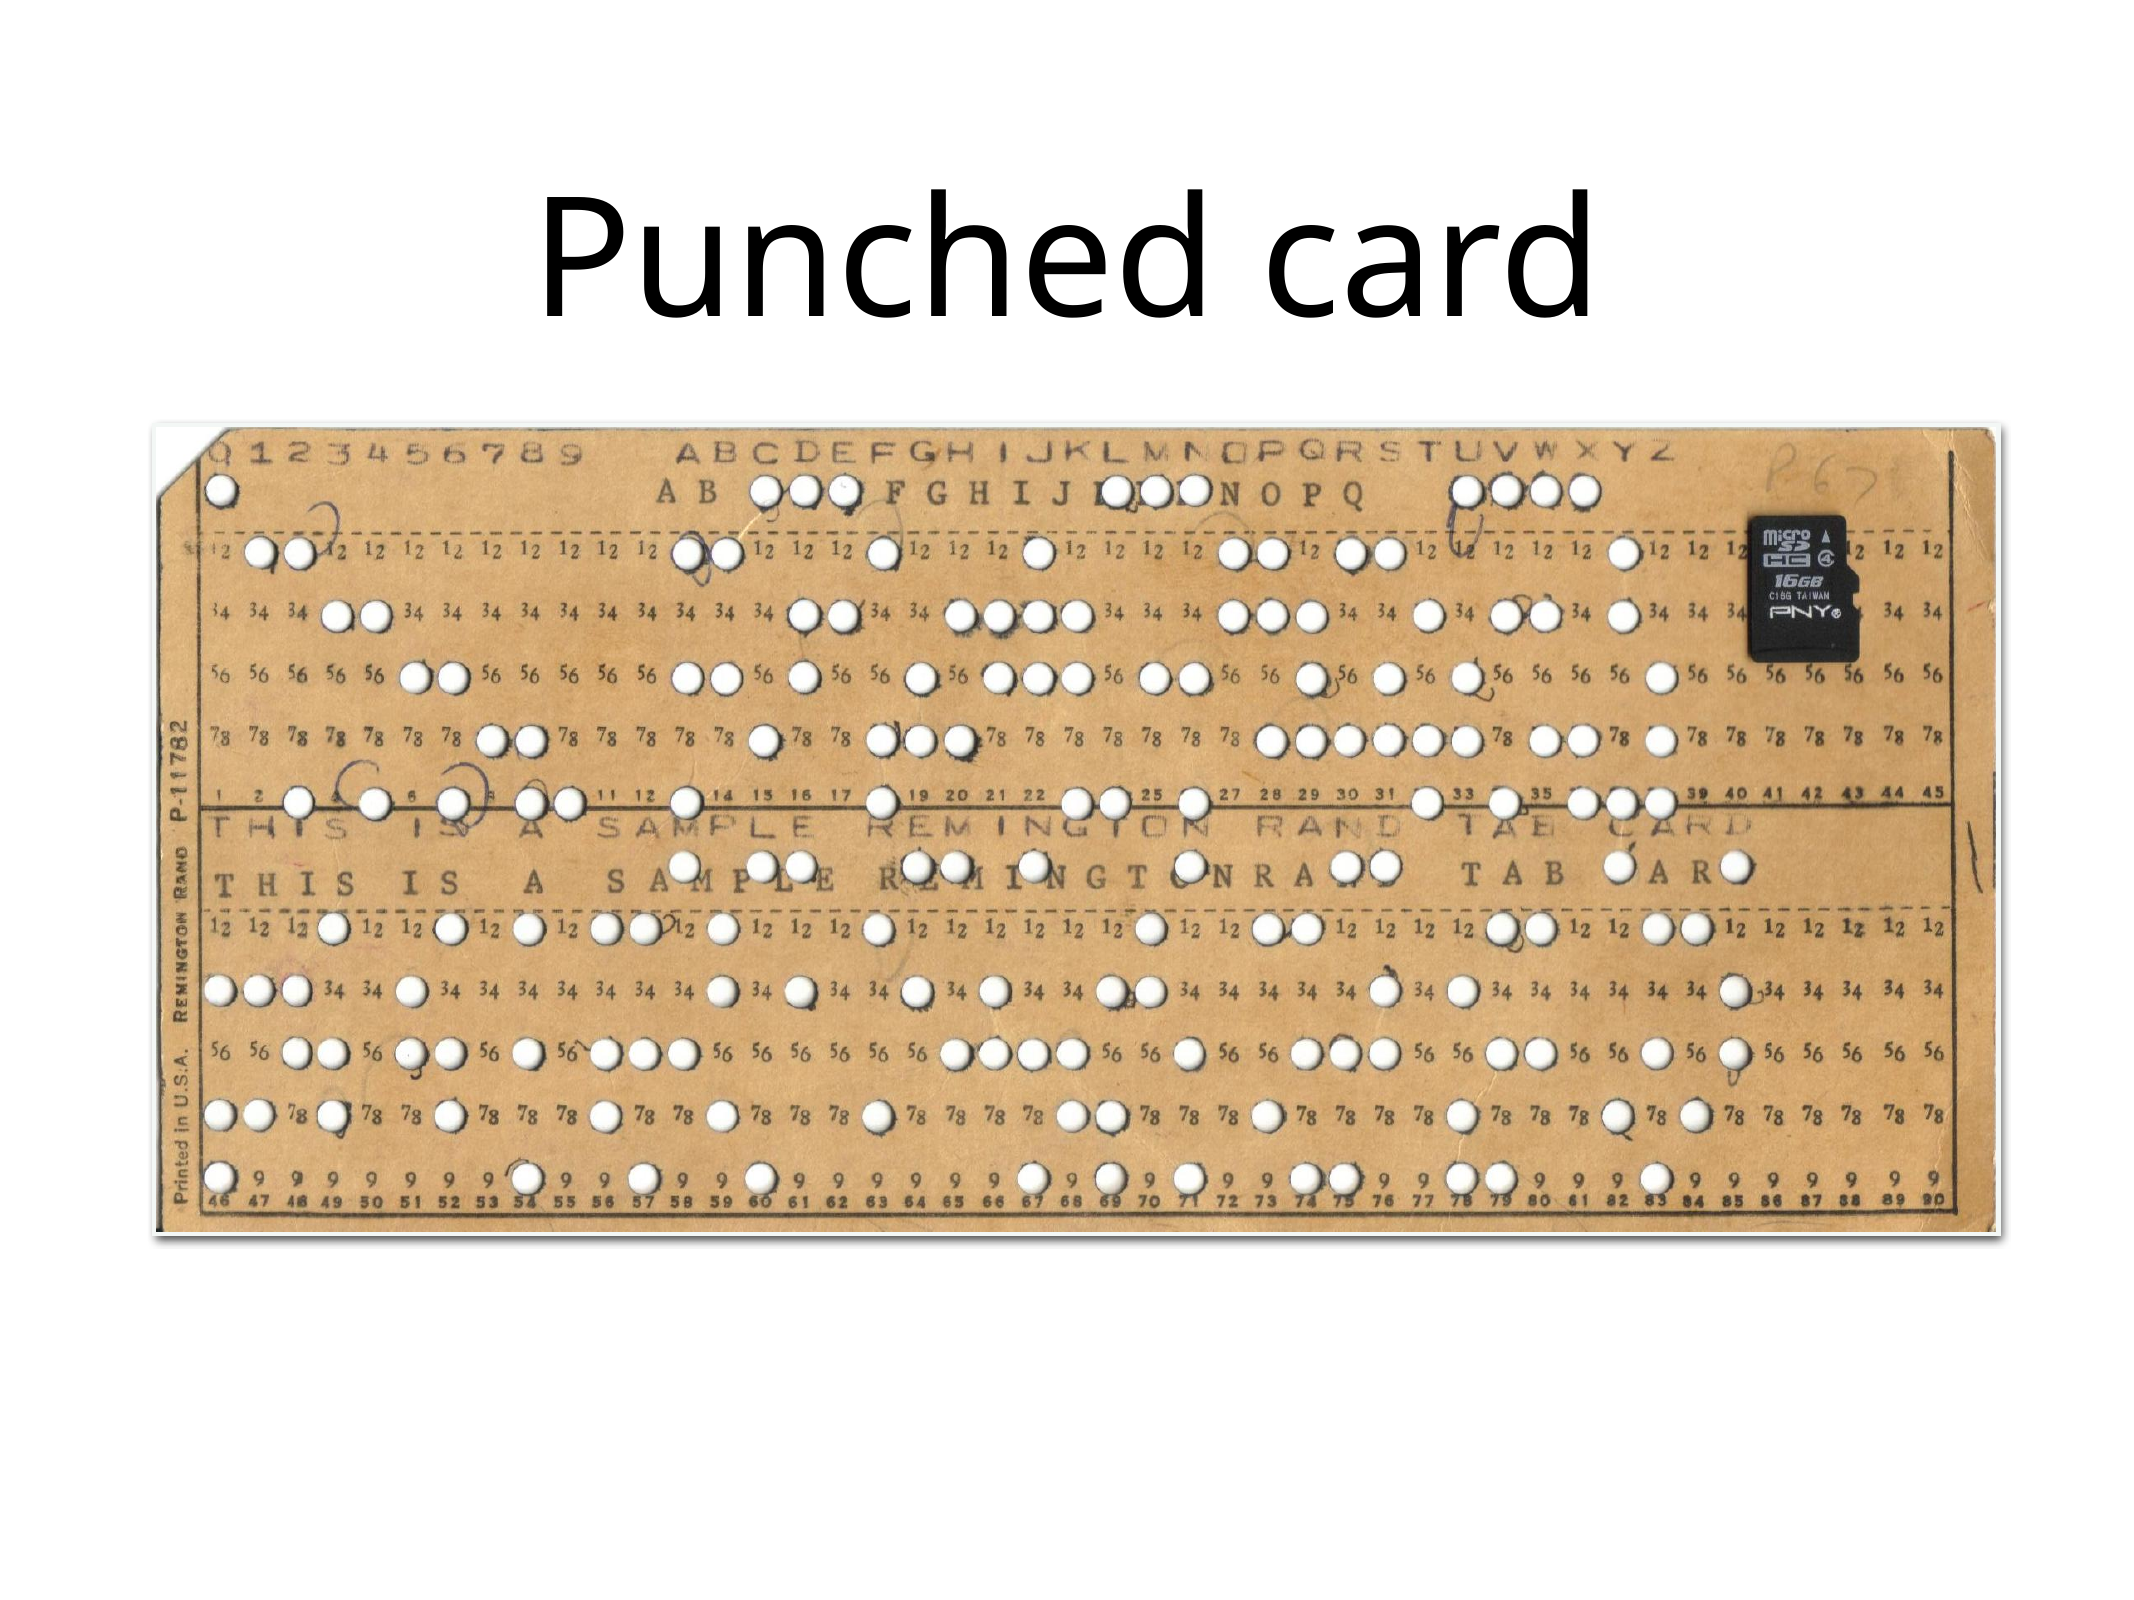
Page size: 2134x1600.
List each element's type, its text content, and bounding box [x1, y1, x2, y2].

picture [155, 426, 1997, 1233]
title Punched card [155, 72, 1978, 420]
